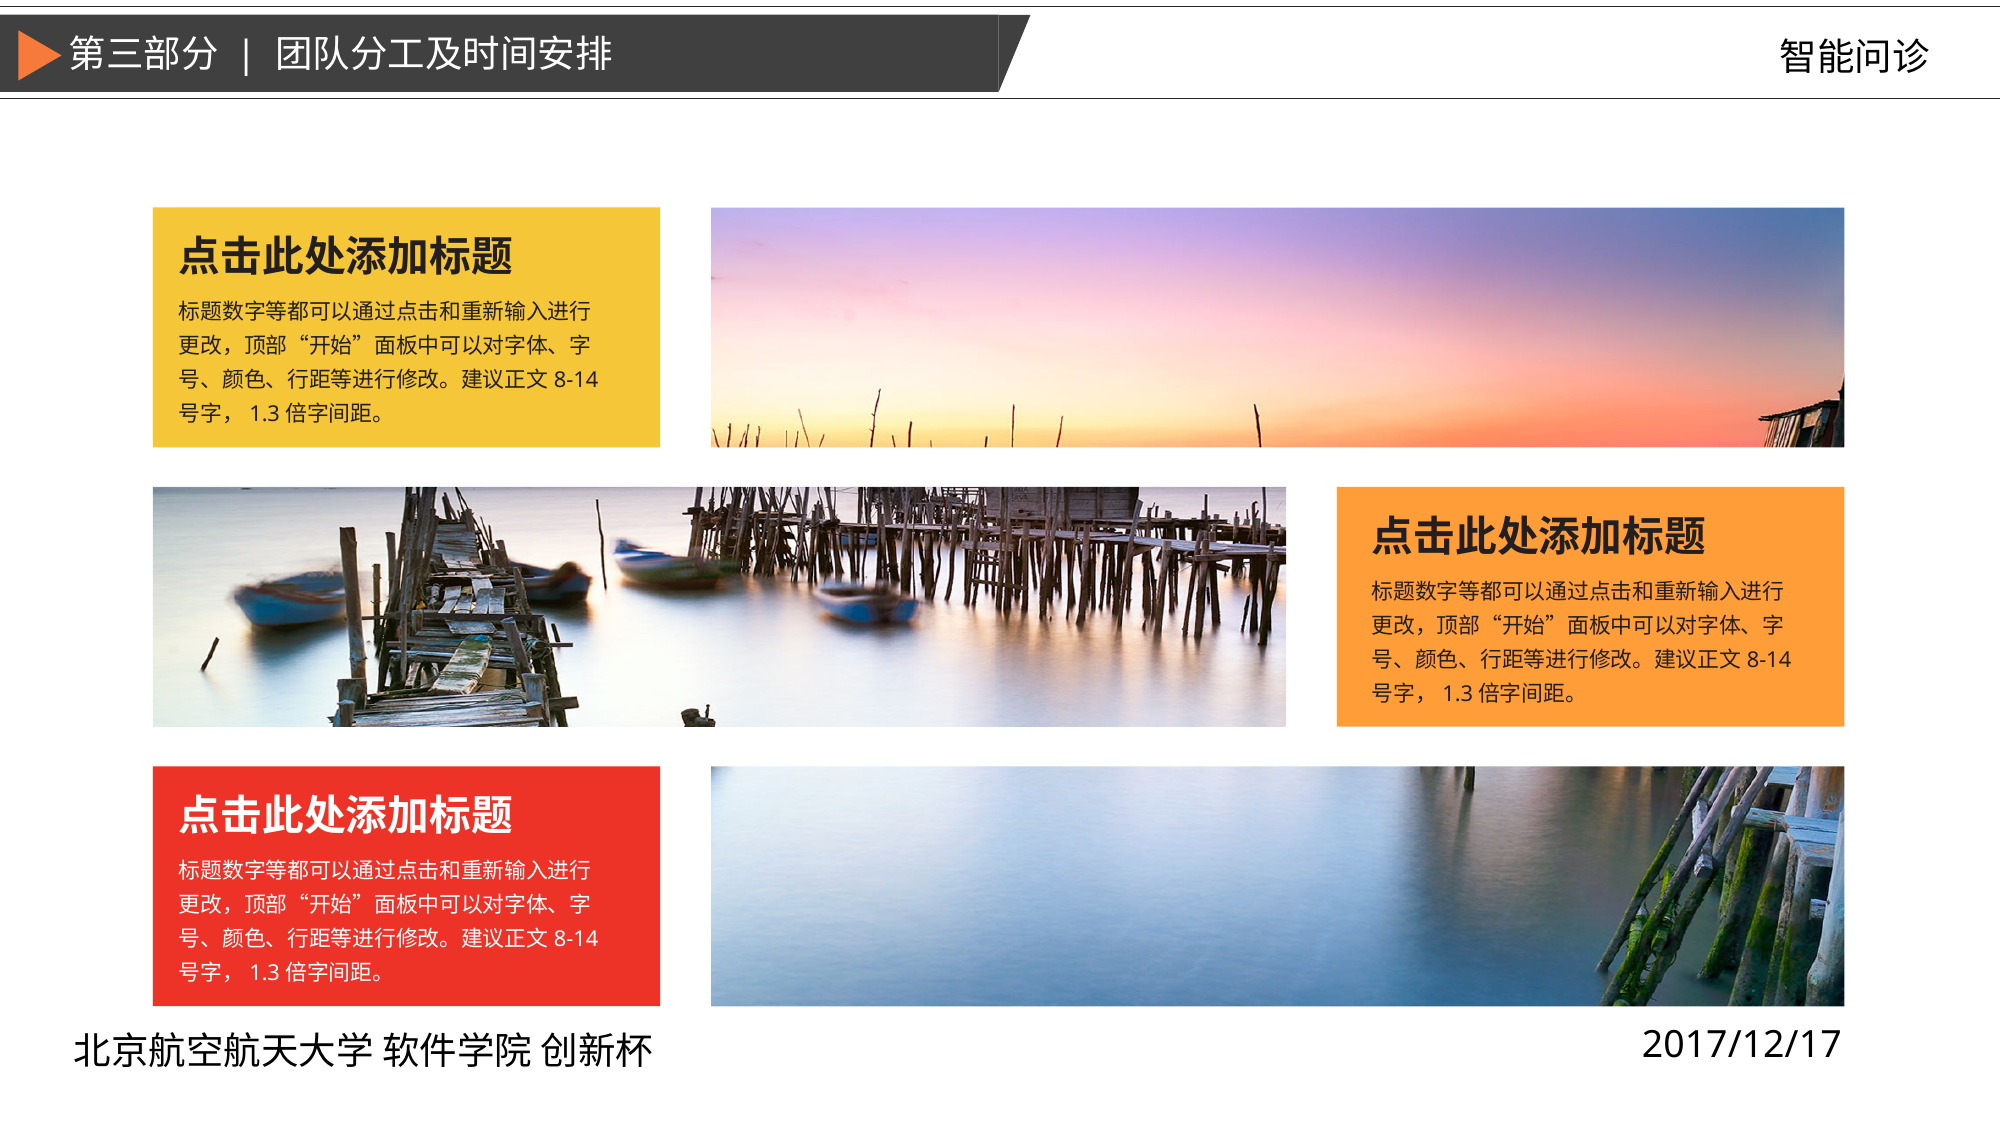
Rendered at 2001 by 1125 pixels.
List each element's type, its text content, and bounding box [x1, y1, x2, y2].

text_box 点击此处添加标题 [164, 222, 559, 282]
text_box 标题数字等都可以通过点击和重新输入进行更改，顶部“开始”面板中可以对字体、字号、颜色、行距等进行修改。建议正文8-14号字，1.3倍字间距。 [164, 282, 625, 434]
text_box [0, 14, 1031, 92]
text_box 2017/12/17 [1627, 1012, 1973, 1066]
text_box [1336, 486, 1845, 728]
text_box [152, 206, 661, 448]
text_box 点击此处添加标题 [1357, 502, 1752, 562]
text_box 北京航空航天大学 软件学院 创新杯 [58, 1019, 1110, 1072]
text_box [710, 206, 1846, 448]
text_box 标题数字等都可以通过点击和重新输入进行更改，顶部“开始”面板中可以对字体、字号、颜色、行距等进行修改。建议正文8-14号字，1.3倍字间距。 [164, 841, 625, 993]
text_box [710, 765, 1846, 1007]
text_box 标题数字等都可以通过点击和重新输入进行更改，顶部“开始”面板中可以对字体、字号、颜色、行距等进行修改。建议正文8-14号字，1.3倍字间距。 [1357, 562, 1818, 714]
text_box 点击此处添加标题 [164, 781, 559, 841]
text_box 智能问诊 [1764, 25, 1972, 83]
text_box [152, 486, 1287, 728]
text_box [152, 765, 661, 1007]
